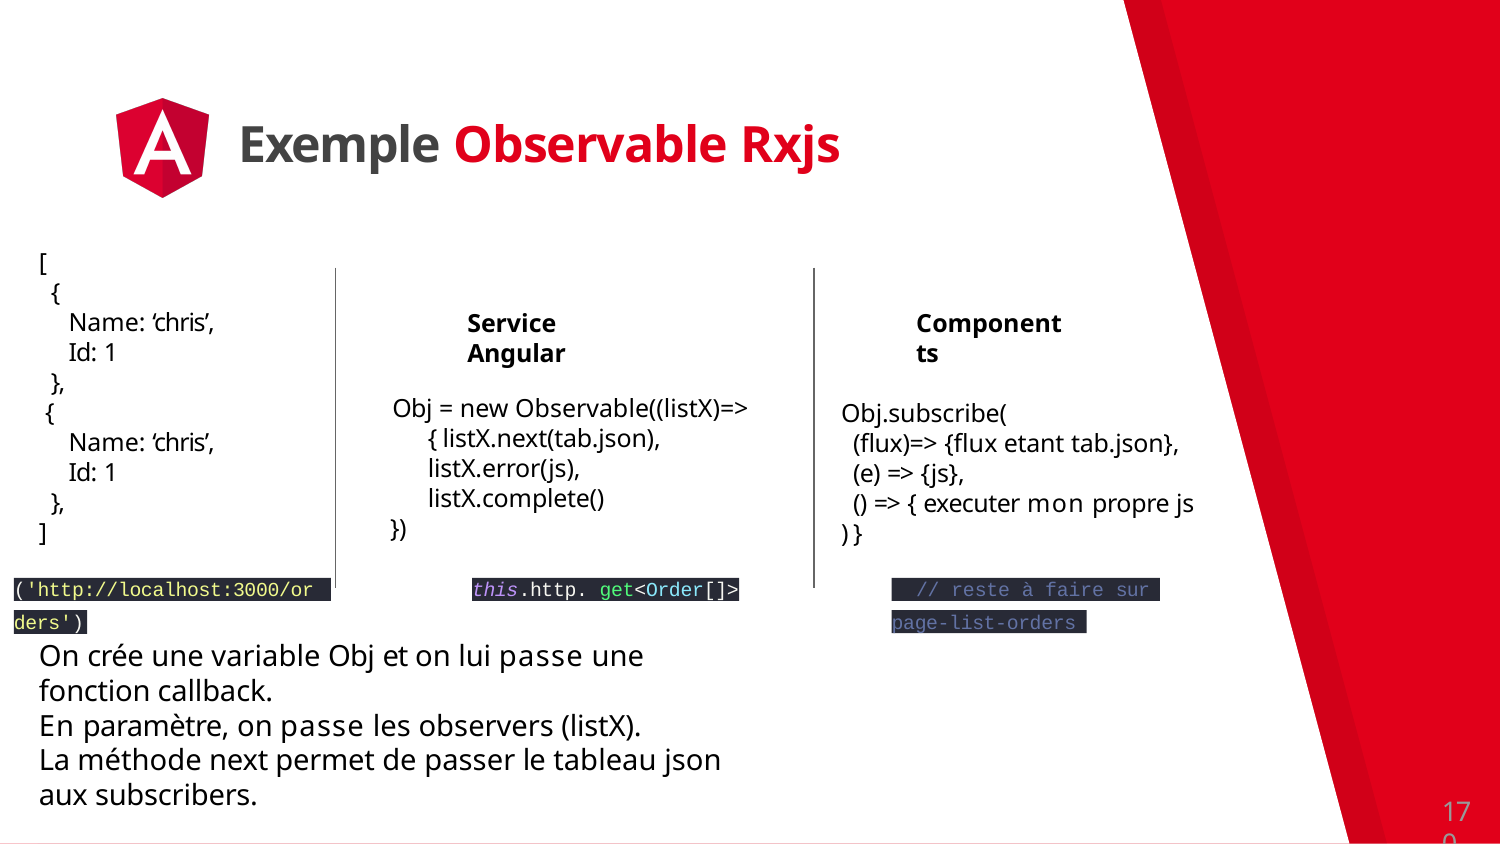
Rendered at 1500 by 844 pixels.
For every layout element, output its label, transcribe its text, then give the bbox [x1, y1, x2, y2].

text_box this.http. get<Order[]> [472, 577, 740, 601]
text_box // reste à faire sur [891, 577, 1160, 601]
text_box Name: ‘chris’, Id: 1 [66, 304, 223, 367]
picture [100, 83, 226, 208]
text_box Component ts [914, 305, 1085, 368]
text_box ders') [13, 607, 88, 634]
title Exemple Observable Rxjs [55, 27, 1120, 253]
text_box Obj.subscribe( (ﬂux)=> {ﬂux etant tab.json}, (e) => {js}, () => { executer mon propre js } [841, 395, 1198, 547]
text_box [ { [36, 244, 62, 307]
text_box On crée une variable Obj et on lui passe une fonction callback. En paramètre, on passe les observers (listX). La méthode next permet de passer le tableau json aux subscribers. [36, 634, 758, 812]
text_box Name: ‘chris’, Id: 1 [66, 424, 223, 487]
text_box }, [48, 484, 67, 517]
text_box ('http://localhost:3000/or [13, 577, 331, 601]
text_box Obj = new Observable((listX)=> { listX.next(tab.json), listX.error(js), listX.complete() }) [390, 390, 754, 542]
text_box 170 [1439, 791, 1482, 844]
text_box Service Angular [465, 305, 656, 368]
text_box ] [36, 514, 49, 547]
text_box ) [841, 515, 851, 548]
text_box page-list-orders [891, 610, 1087, 634]
text_box }, { [42, 364, 67, 427]
